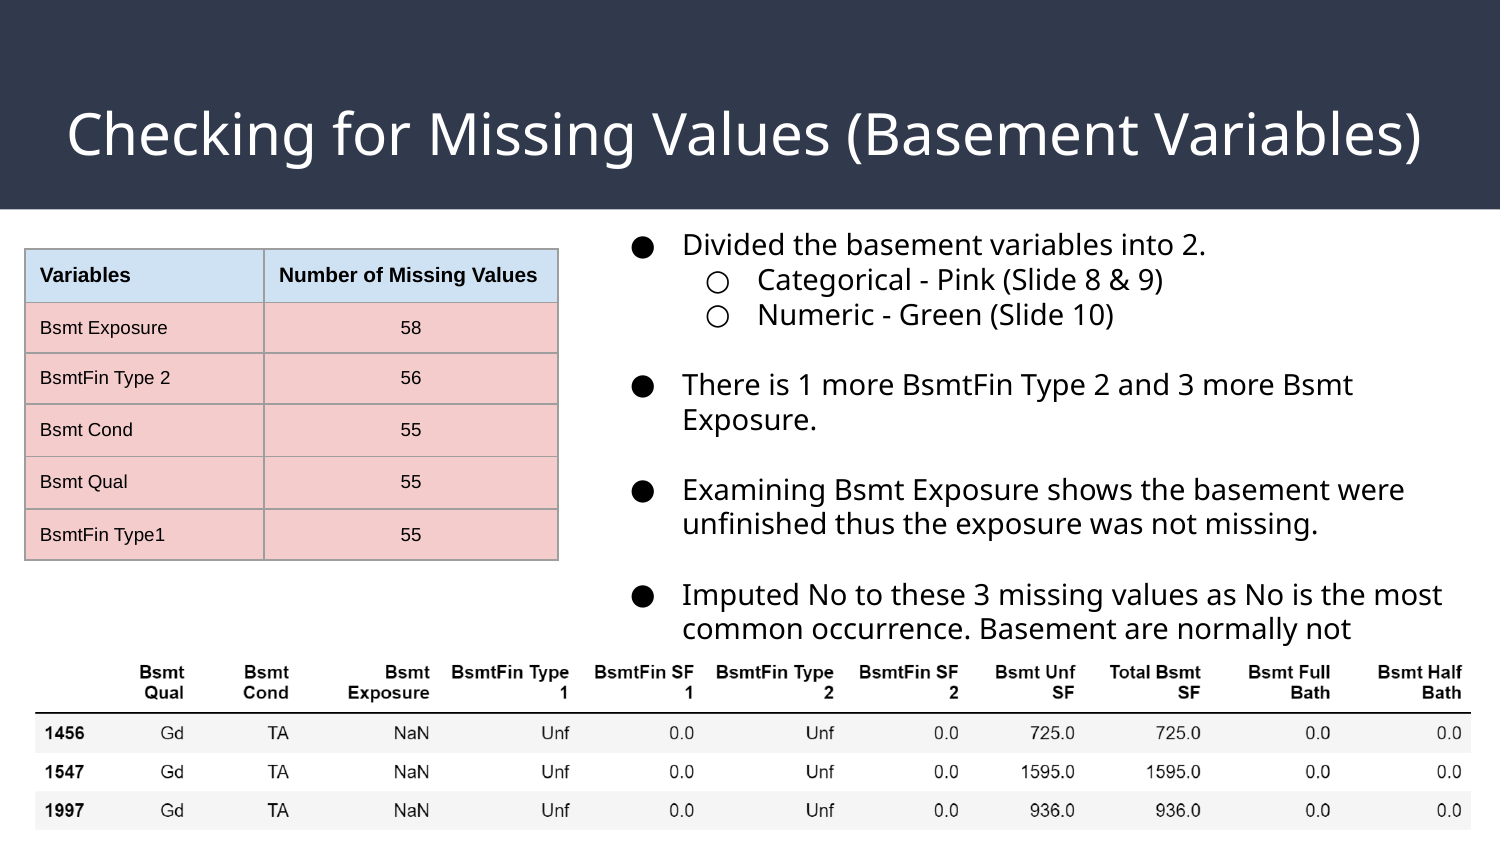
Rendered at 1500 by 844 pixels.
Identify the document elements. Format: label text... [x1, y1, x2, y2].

table_cell 55 [265, 510, 557, 559]
table_cell Bsmt Cond [26, 405, 263, 456]
picture [24, 652, 1476, 831]
table_header Number of Missing Values [265, 250, 557, 302]
table_cell Bsmt Exposure [26, 303, 263, 352]
table_cell BsmtFin Type1 [26, 510, 263, 559]
table_cell 58 [265, 303, 557, 352]
text_box Divided the basement variables into 2. Categorical - Pink (Slide 8 & 9) Numeric - Green (Slide 10) There is 1 more BsmtFin Type 2 and 3 more Bsmt Exposure. Examining Bsmt Exposure shows the basement were unfinished thus the exposure was not missing. Imputed No to these 3 missing values as No is the most common occurrence. Basement are normally not exposed unless there is construction. [592, 211, 1489, 696]
table_cell Bsmt Qual [26, 457, 263, 508]
table_cell 55 [265, 405, 557, 456]
table_header Variables [26, 250, 263, 302]
title Checking for Missing Values (Basement Variables) [51, 82, 1449, 185]
table_cell 56 [265, 354, 557, 403]
table_cell 55 [265, 457, 557, 508]
table_cell BsmtFin Type 2 [26, 354, 263, 403]
